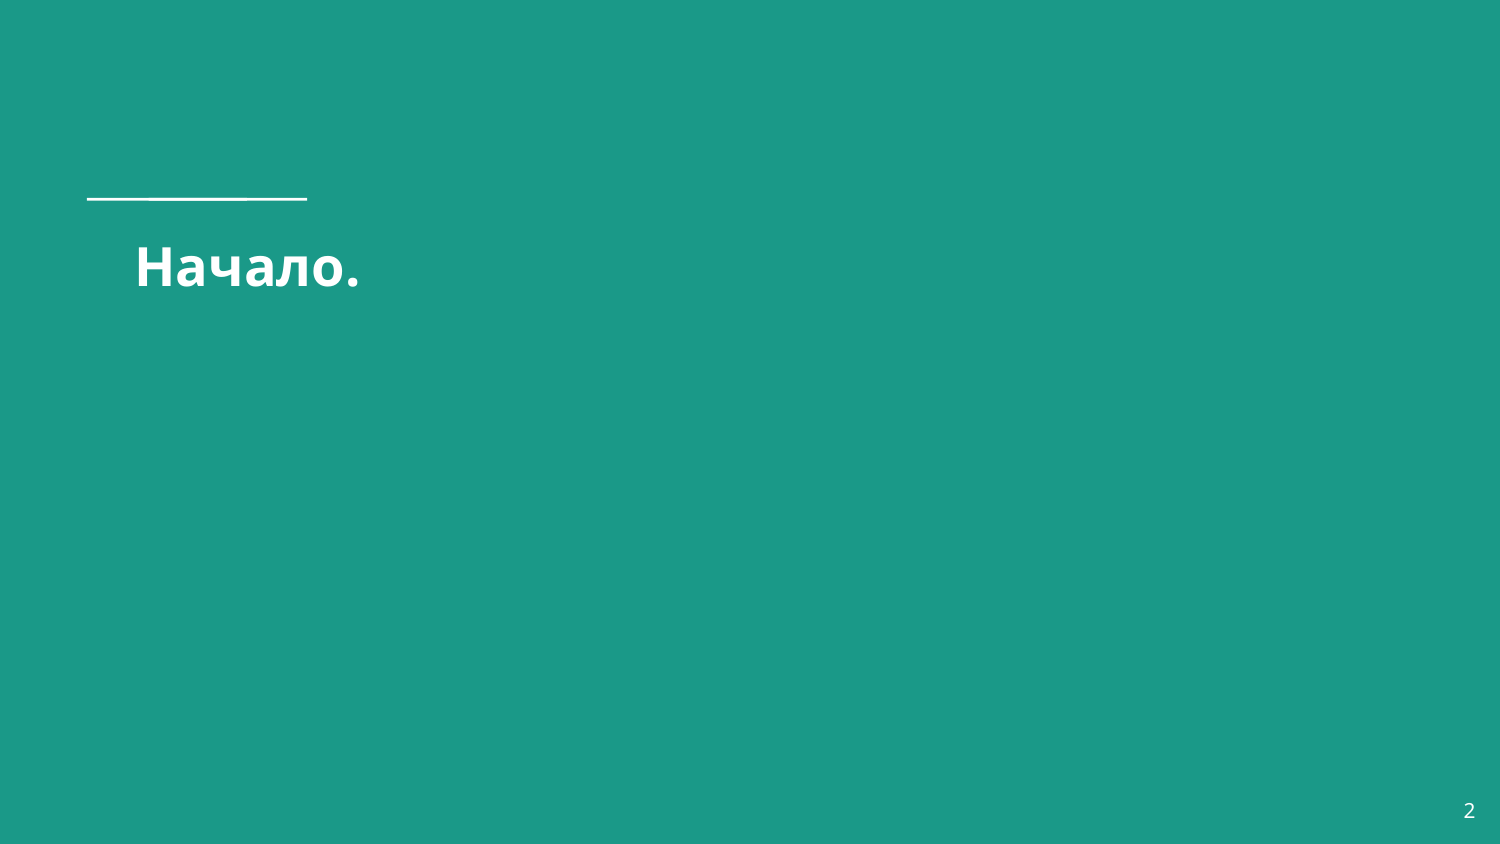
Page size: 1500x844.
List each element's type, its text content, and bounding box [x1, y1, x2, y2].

slide_number <number> [1400, 779, 1491, 844]
title Начало. [119, 216, 1381, 466]
